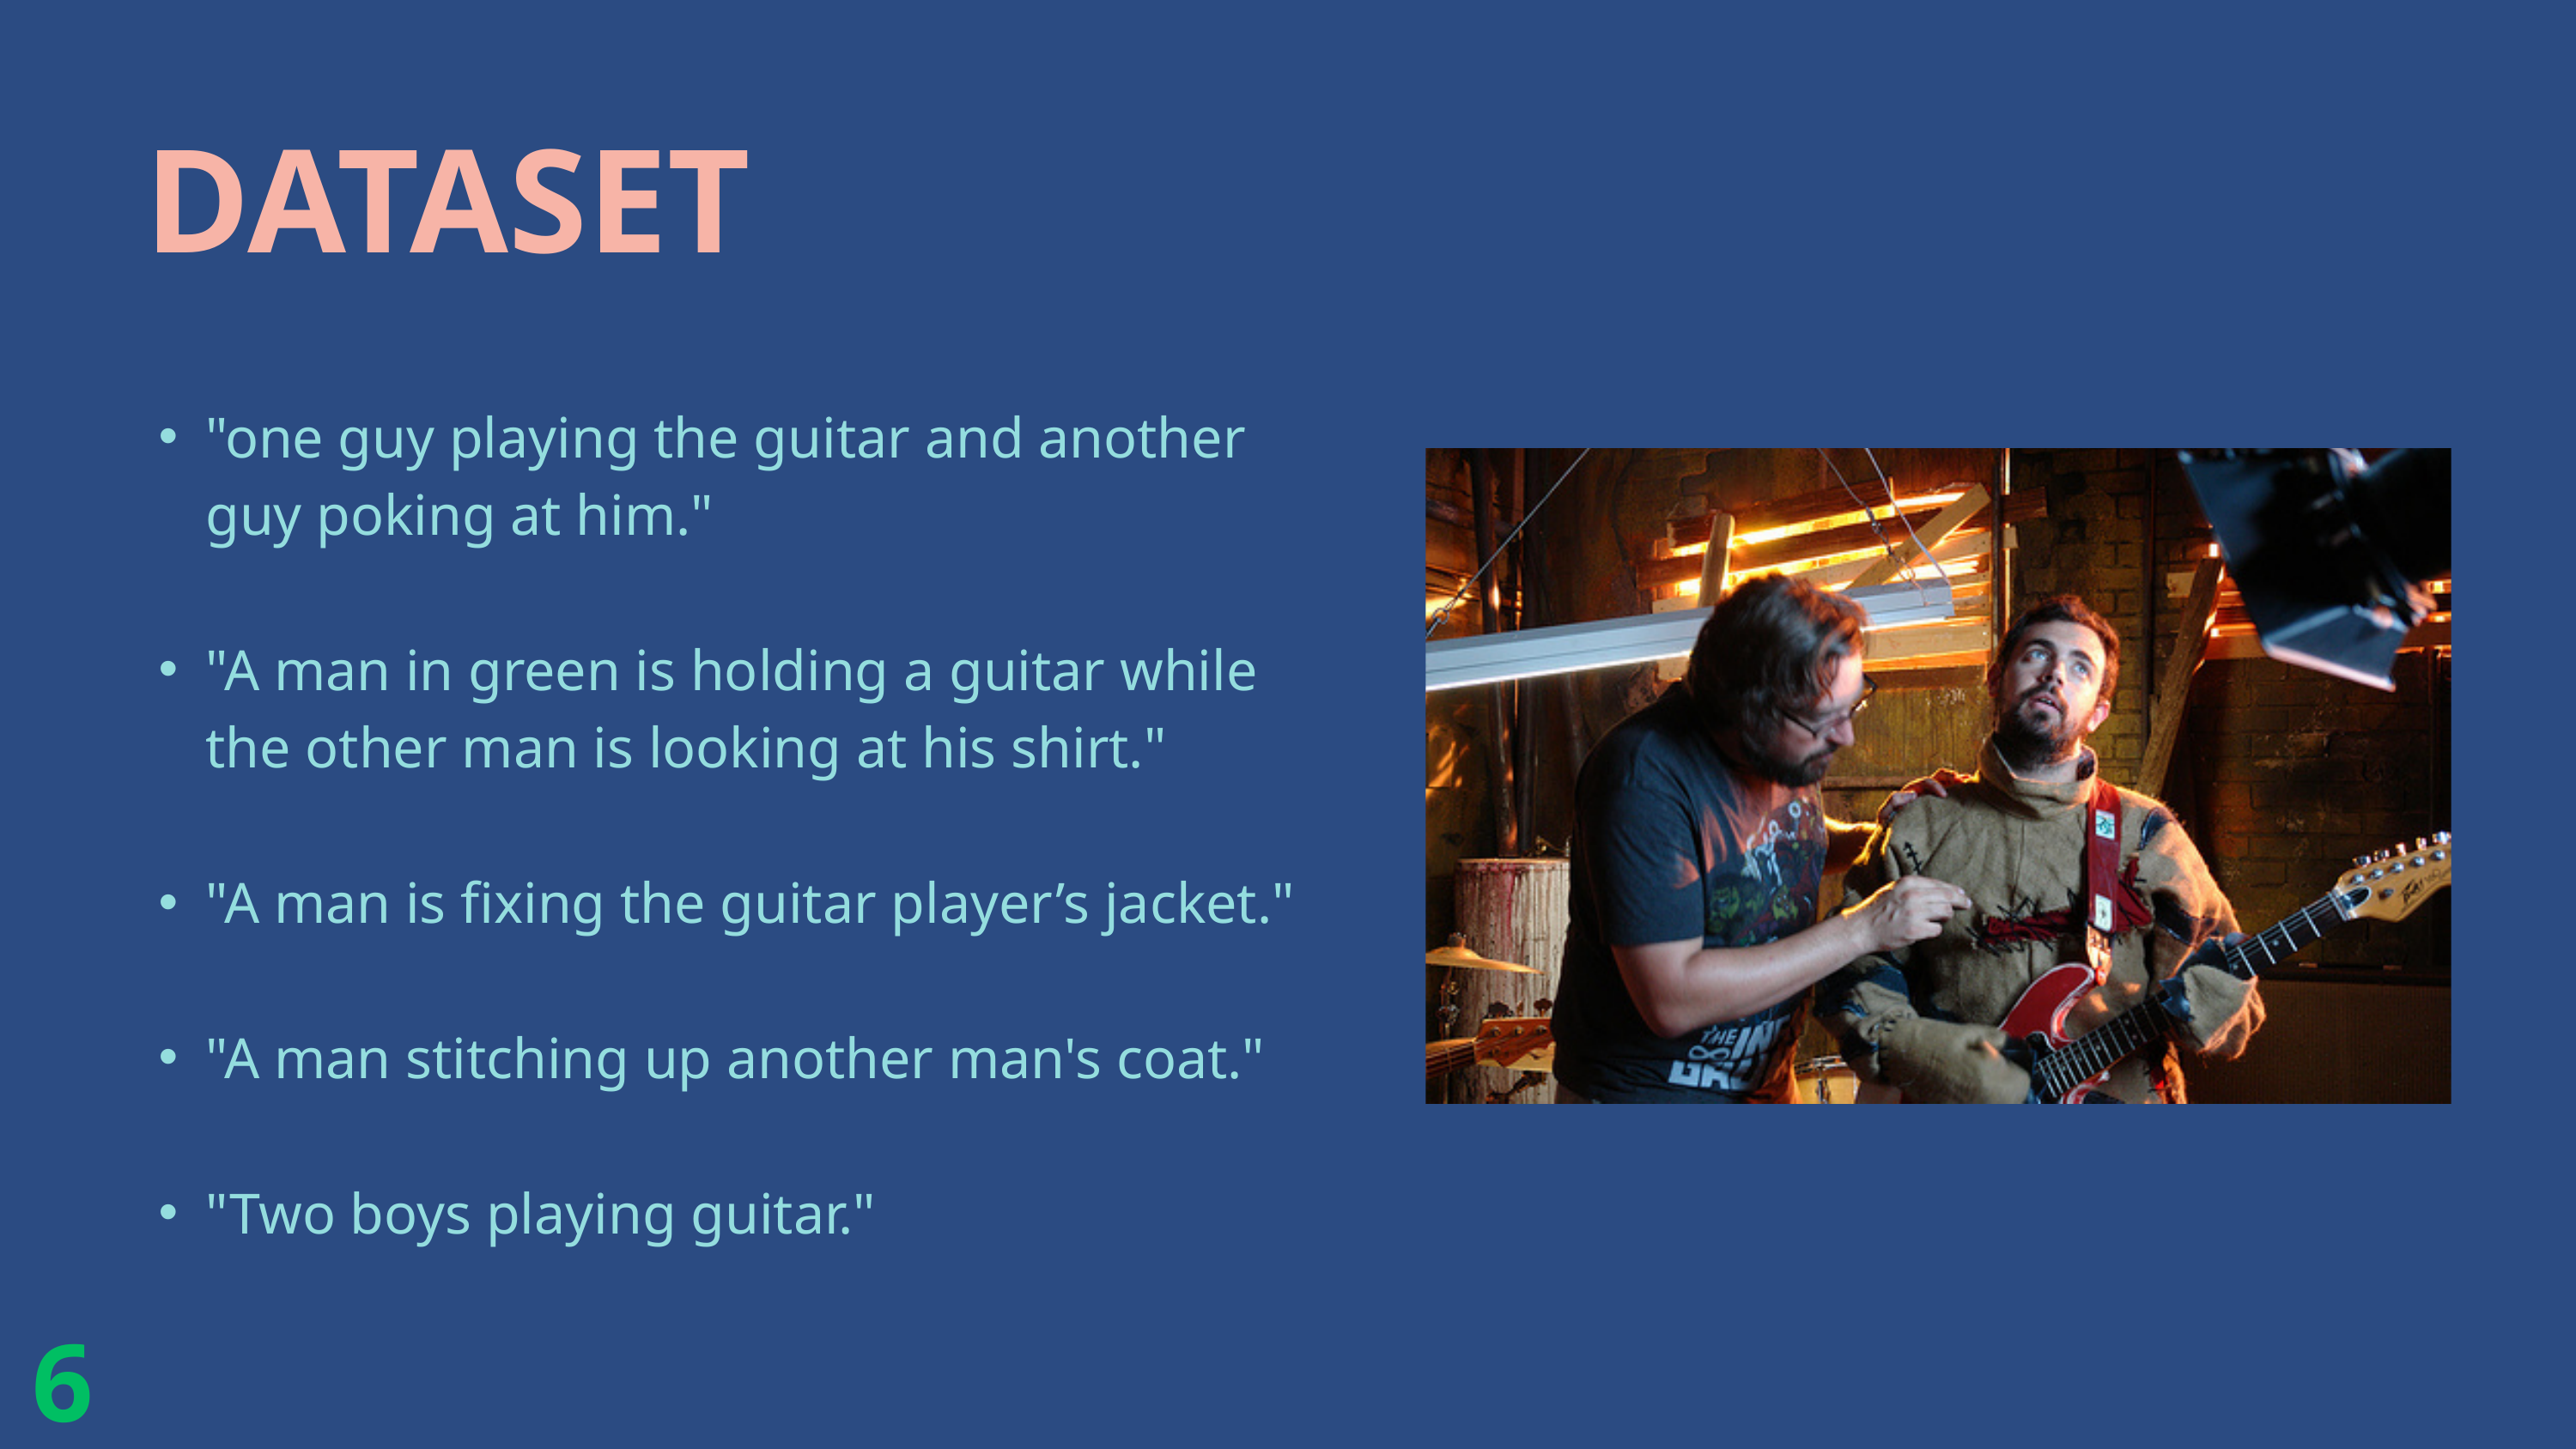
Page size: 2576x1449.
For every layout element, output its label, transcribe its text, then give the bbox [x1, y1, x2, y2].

text_box 6 [0, 1323, 125, 1444]
text_box DATASET [144, 131, 1155, 282]
text_box [1425, 448, 2451, 1104]
text_box "one guy playing the guitar and another guy poking at him." "A man in green is holding a guitar while the other man is looking at his shirt." "A man is fixing the guitar player’s jacket." "A man stitching up another man's coat." "Two boys playing guitar." [111, 313, 1346, 1246]
